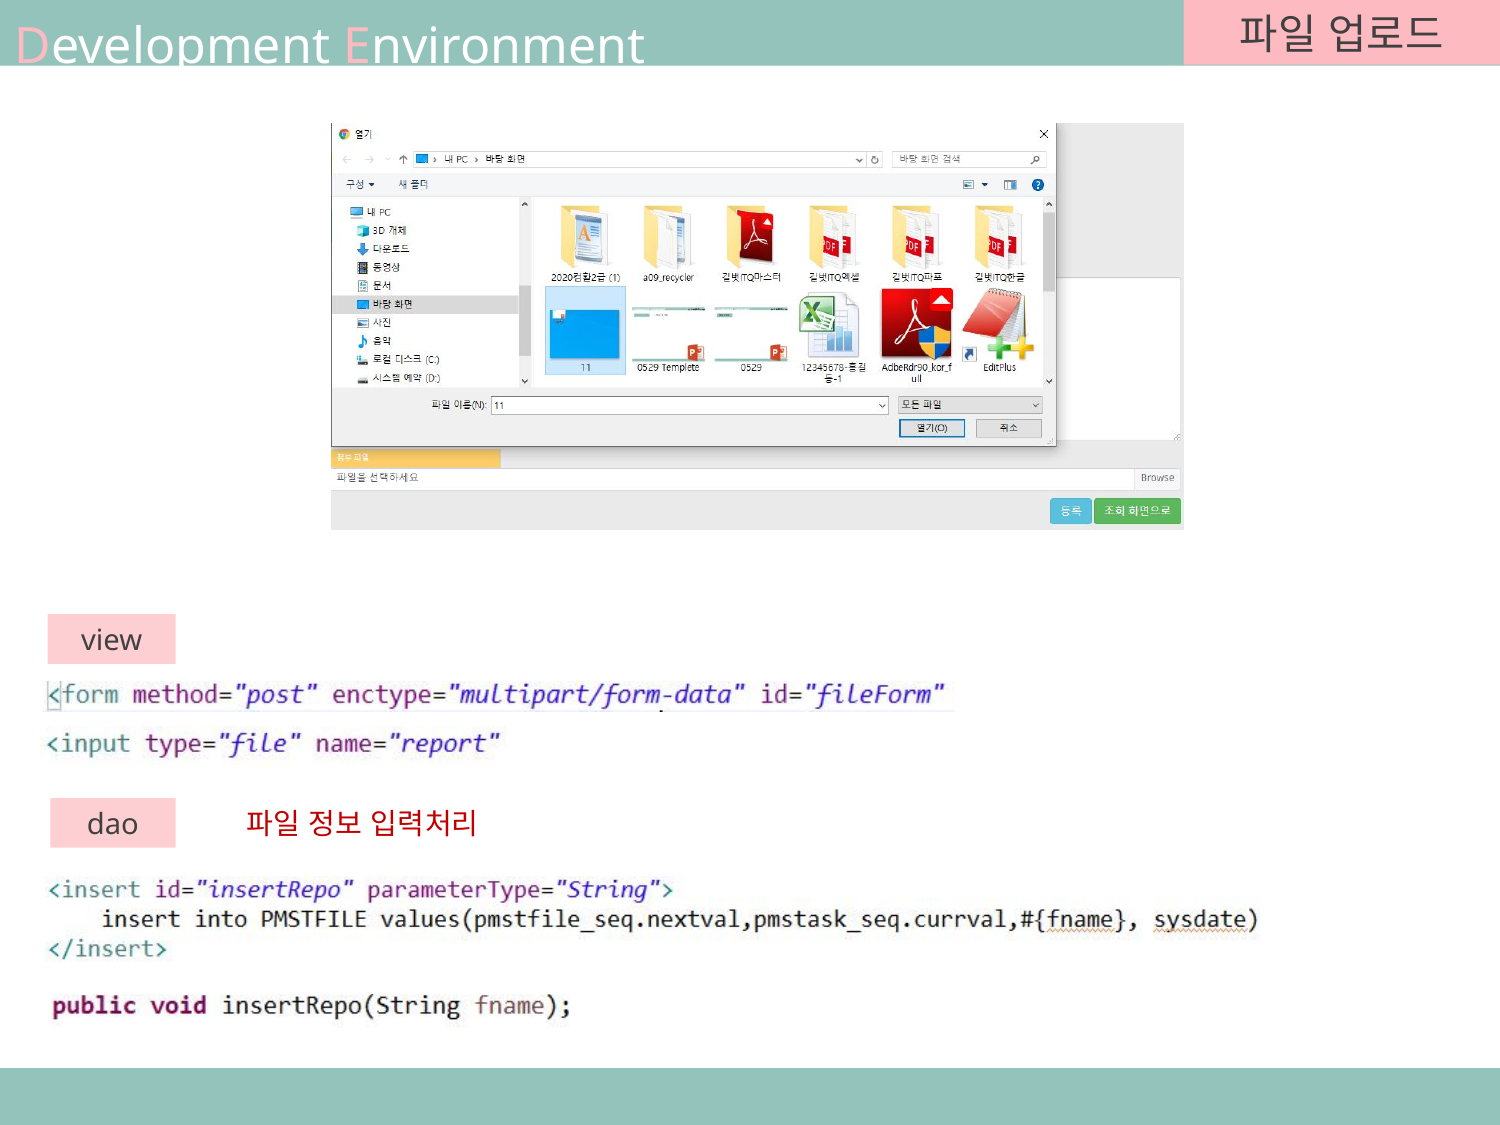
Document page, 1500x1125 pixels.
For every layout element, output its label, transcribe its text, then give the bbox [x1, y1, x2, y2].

text_box [0, 0, 1500, 68]
picture [42, 681, 955, 712]
text_box 파일 정보 입력처리 [231, 798, 845, 848]
picture [51, 994, 576, 1029]
picture [39, 725, 509, 765]
text_box dao [50, 798, 176, 848]
text_box view [47, 614, 176, 664]
picture [44, 876, 1264, 963]
picture [330, 123, 1184, 530]
text_box 파일 업로드 [1183, 0, 1500, 65]
text_box Development Environment [0, 3, 956, 85]
text_box [0, 1066, 1500, 1125]
